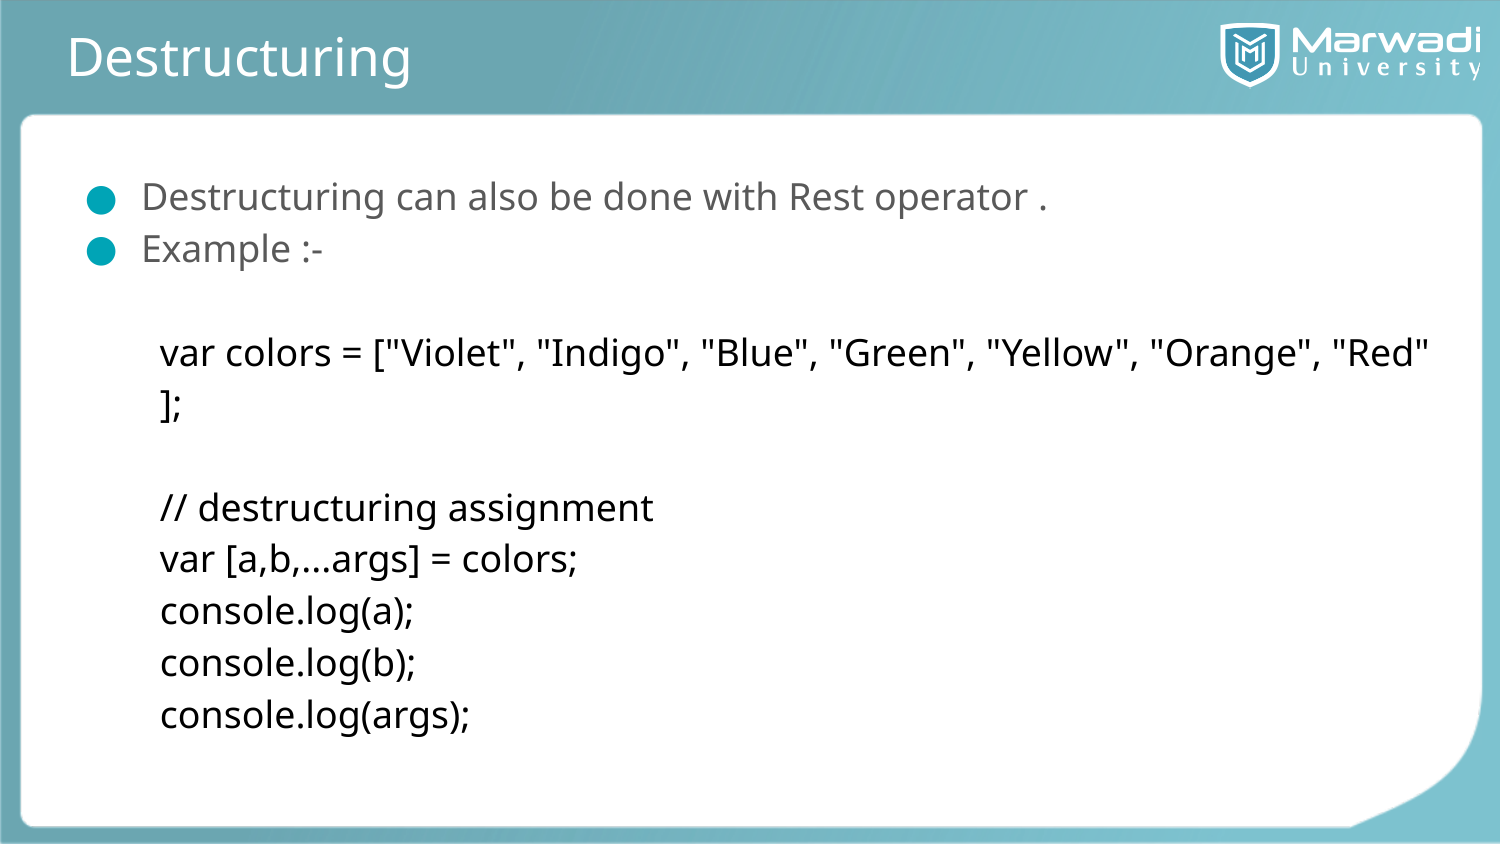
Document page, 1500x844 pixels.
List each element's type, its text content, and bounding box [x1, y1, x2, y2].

picture [0, 0, 1500, 844]
title Destructuring [51, 8, 1023, 103]
list Destructuring can also be done with Rest operator . Example :- var colors = ["Violet", "Indigo", "Blue", "Green", "Yellow", "Orange", "Red"]; // destructuring assignment var [a,b,...args] = colors; console.log(a); console.log(b); console.log(args); [51, 151, 1449, 796]
